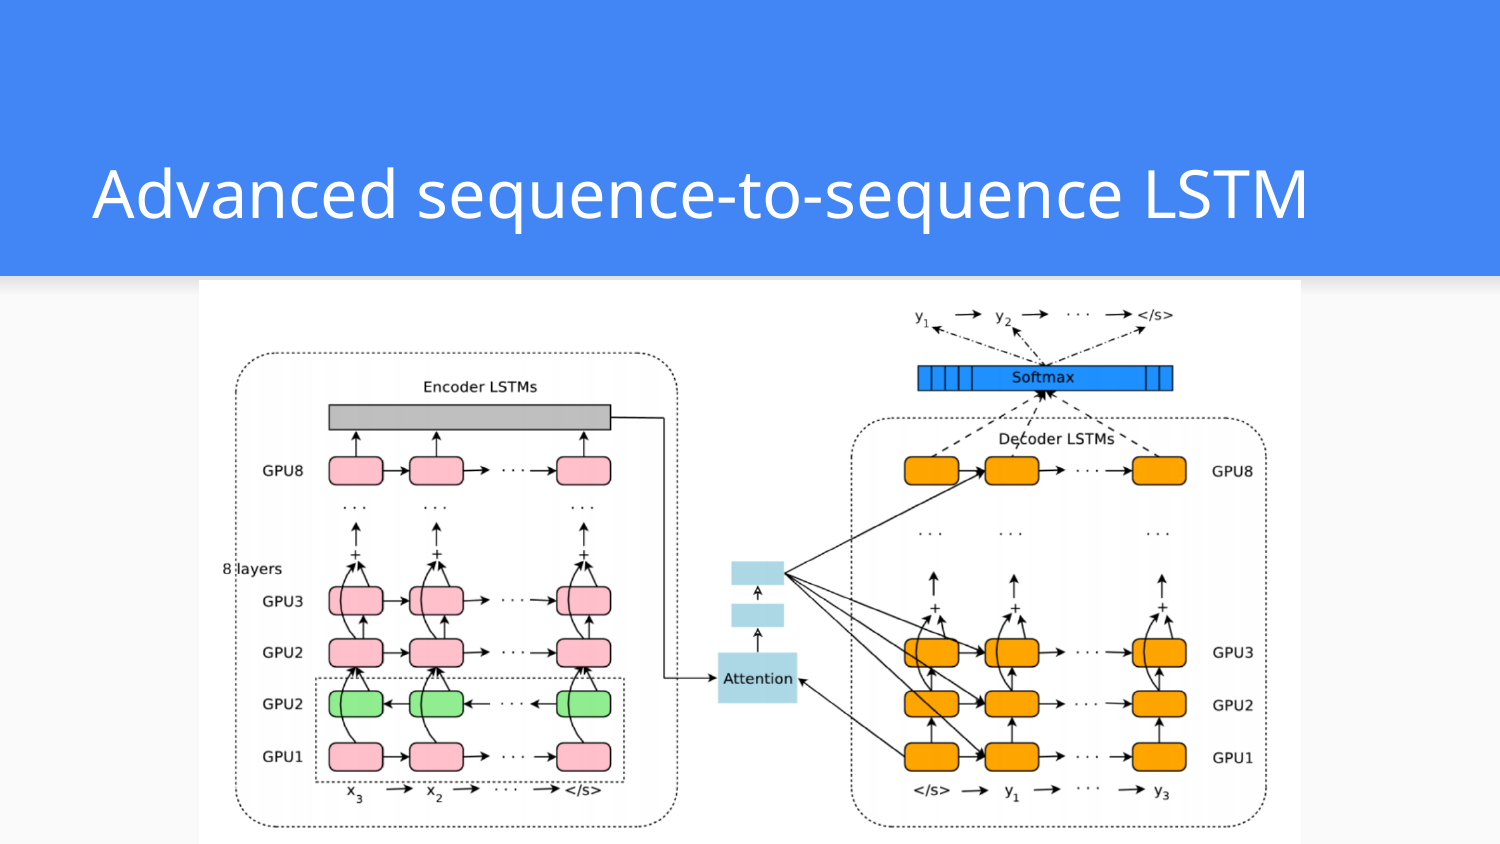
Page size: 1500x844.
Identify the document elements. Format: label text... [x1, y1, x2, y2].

title Advanced sequence-to-sequence LSTM [77, 121, 1470, 248]
picture [199, 280, 1301, 844]
